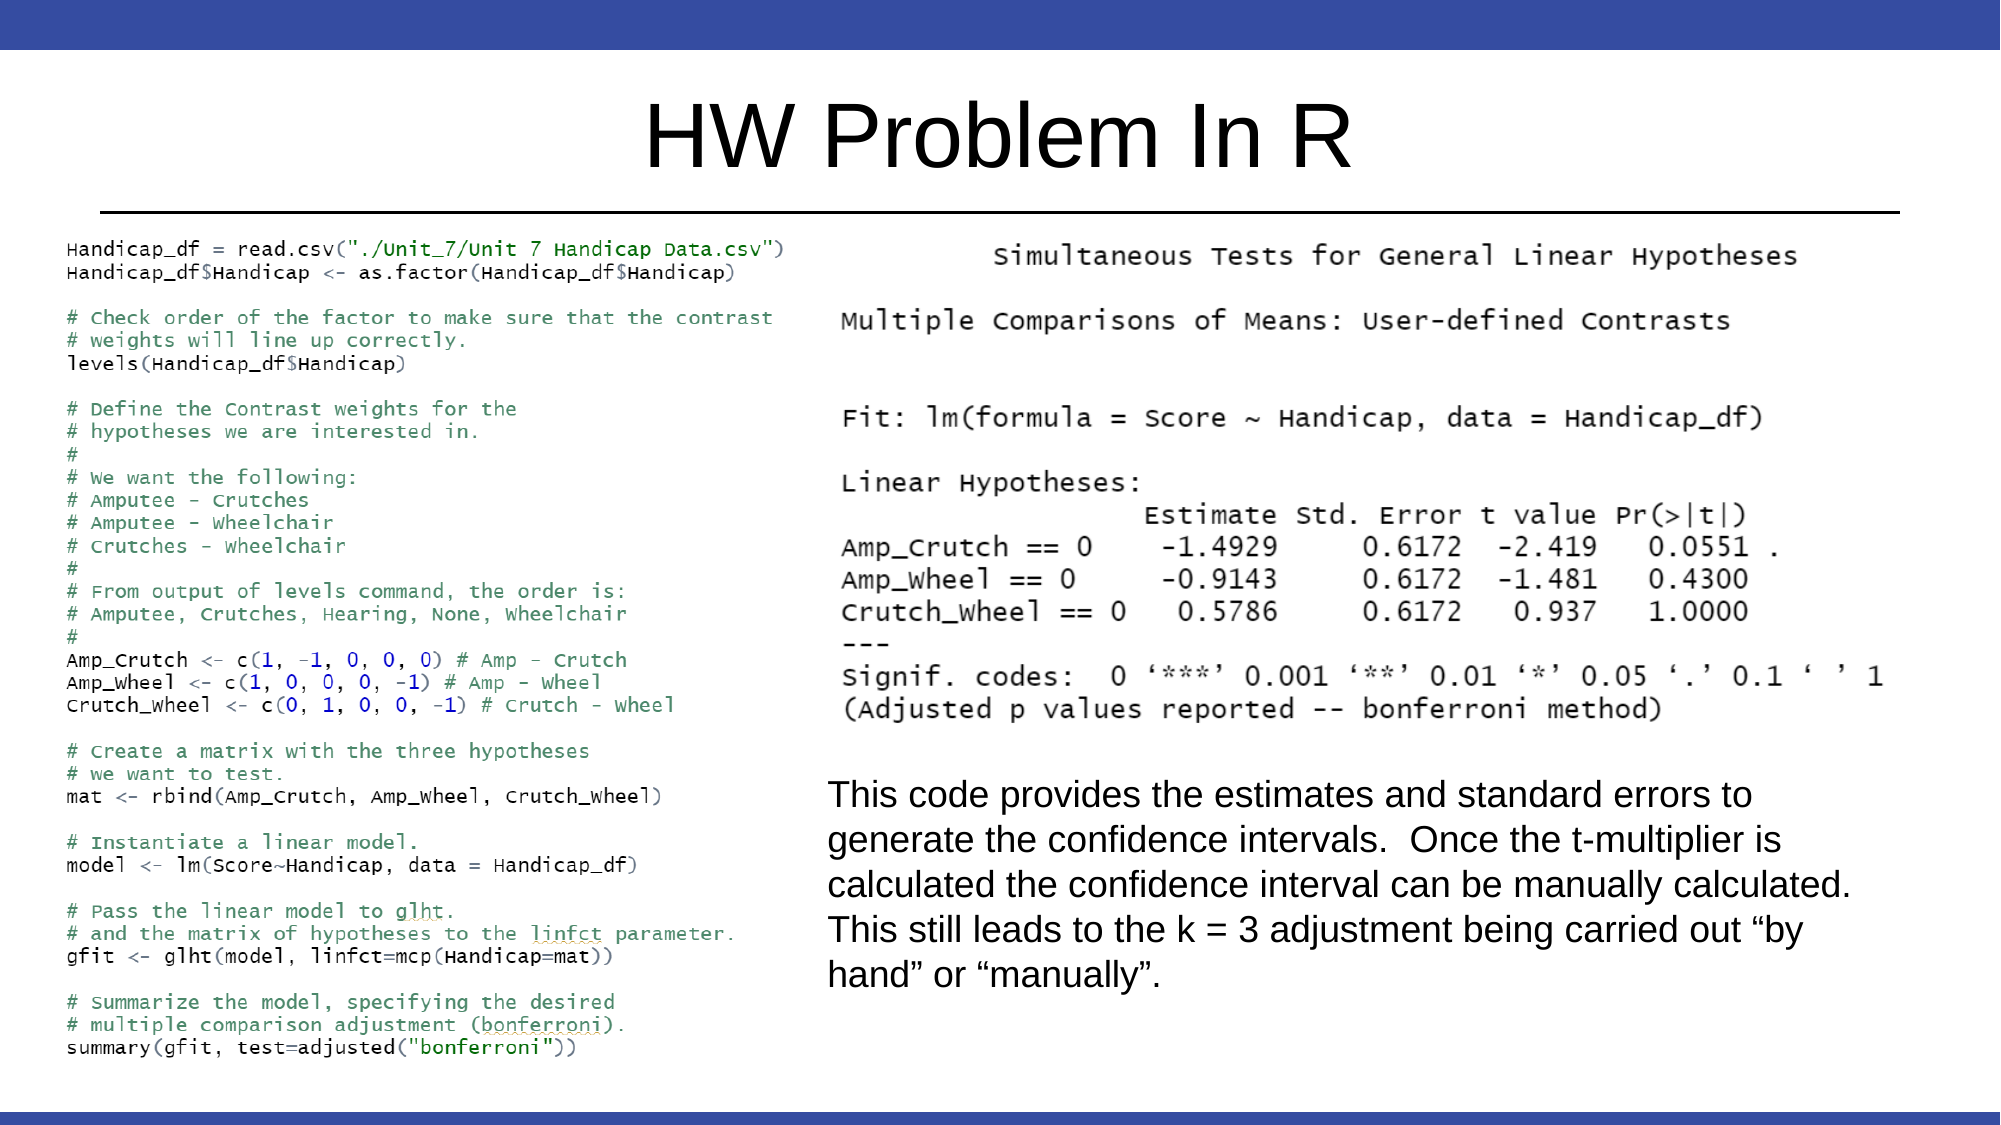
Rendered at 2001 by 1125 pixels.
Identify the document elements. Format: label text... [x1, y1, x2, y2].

picture [833, 235, 1901, 753]
picture [62, 237, 792, 1064]
title HW Problem In R [99, 37, 1900, 225]
text_box This code provides the estimates and standard errors to generate the confidence intervals. Once the t-multiplier is calculated the confidence interval can be manually calculated. This still leads to the k = 3 adjustment being carried out “by hand” or “manually”. [812, 762, 1900, 1003]
